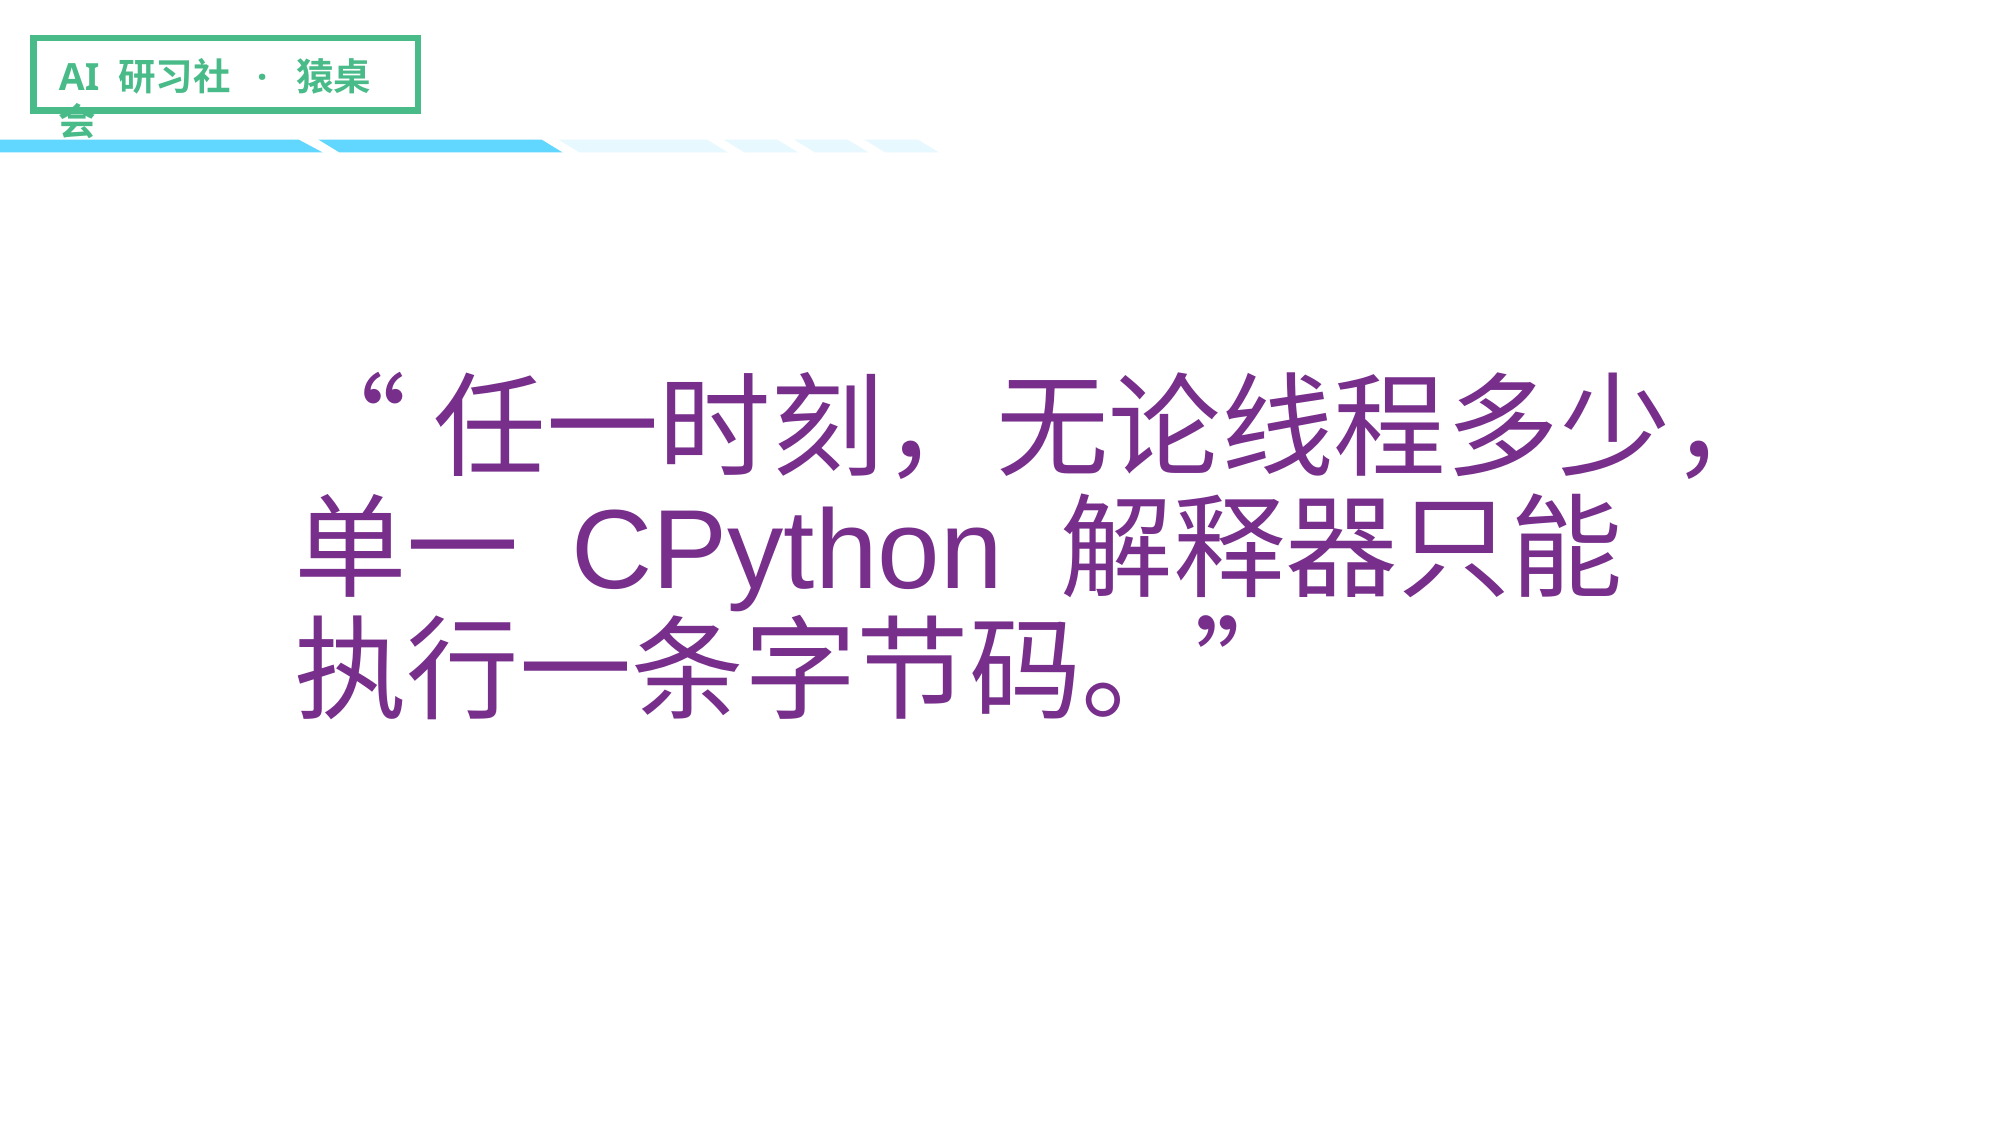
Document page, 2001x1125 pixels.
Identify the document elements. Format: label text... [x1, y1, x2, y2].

list “任一时刻，无论线程多少，单一 CPython 解释器只能执行一条字节码。” [279, 362, 1742, 763]
